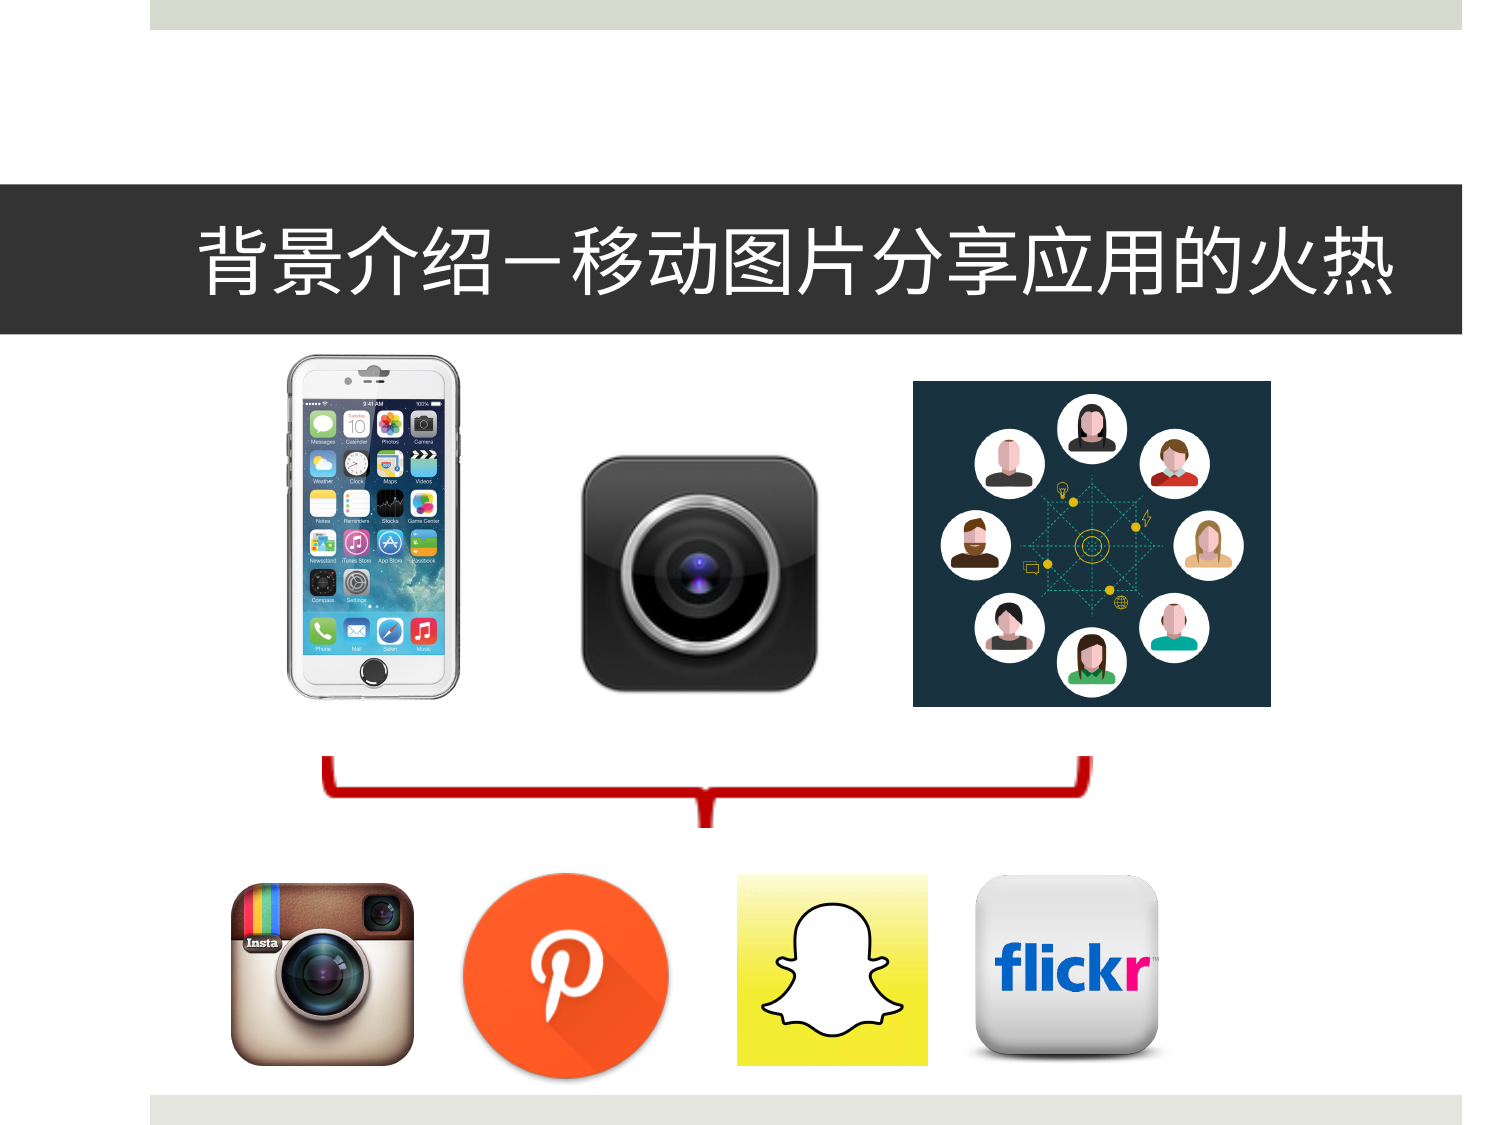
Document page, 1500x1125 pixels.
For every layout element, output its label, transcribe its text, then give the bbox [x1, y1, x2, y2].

picture [321, 756, 1093, 1125]
picture [913, 381, 1272, 707]
picture [736, 874, 929, 1066]
title 背景介绍－移动图片分享应用的火热 [0, 184, 1463, 335]
picture [231, 883, 414, 1066]
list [0, 345, 748, 707]
picture [565, 439, 834, 707]
picture [959, 874, 1174, 1066]
